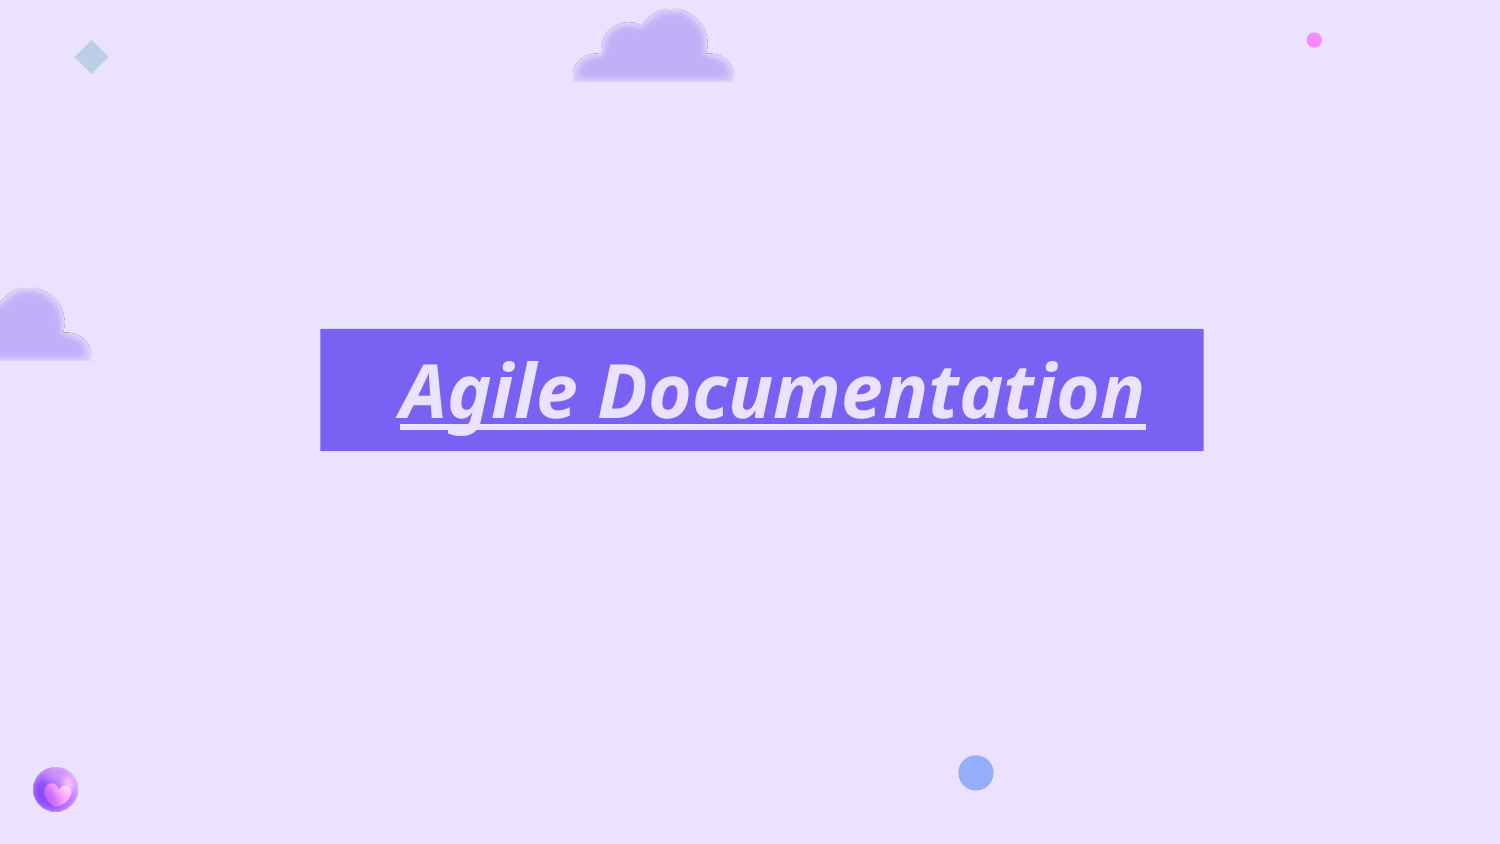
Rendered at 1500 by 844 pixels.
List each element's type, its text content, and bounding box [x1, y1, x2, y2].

picture [26, 739, 96, 823]
subtitle Agile Documentation [320, 328, 1204, 452]
picture [0, 278, 102, 370]
picture [561, 0, 745, 91]
